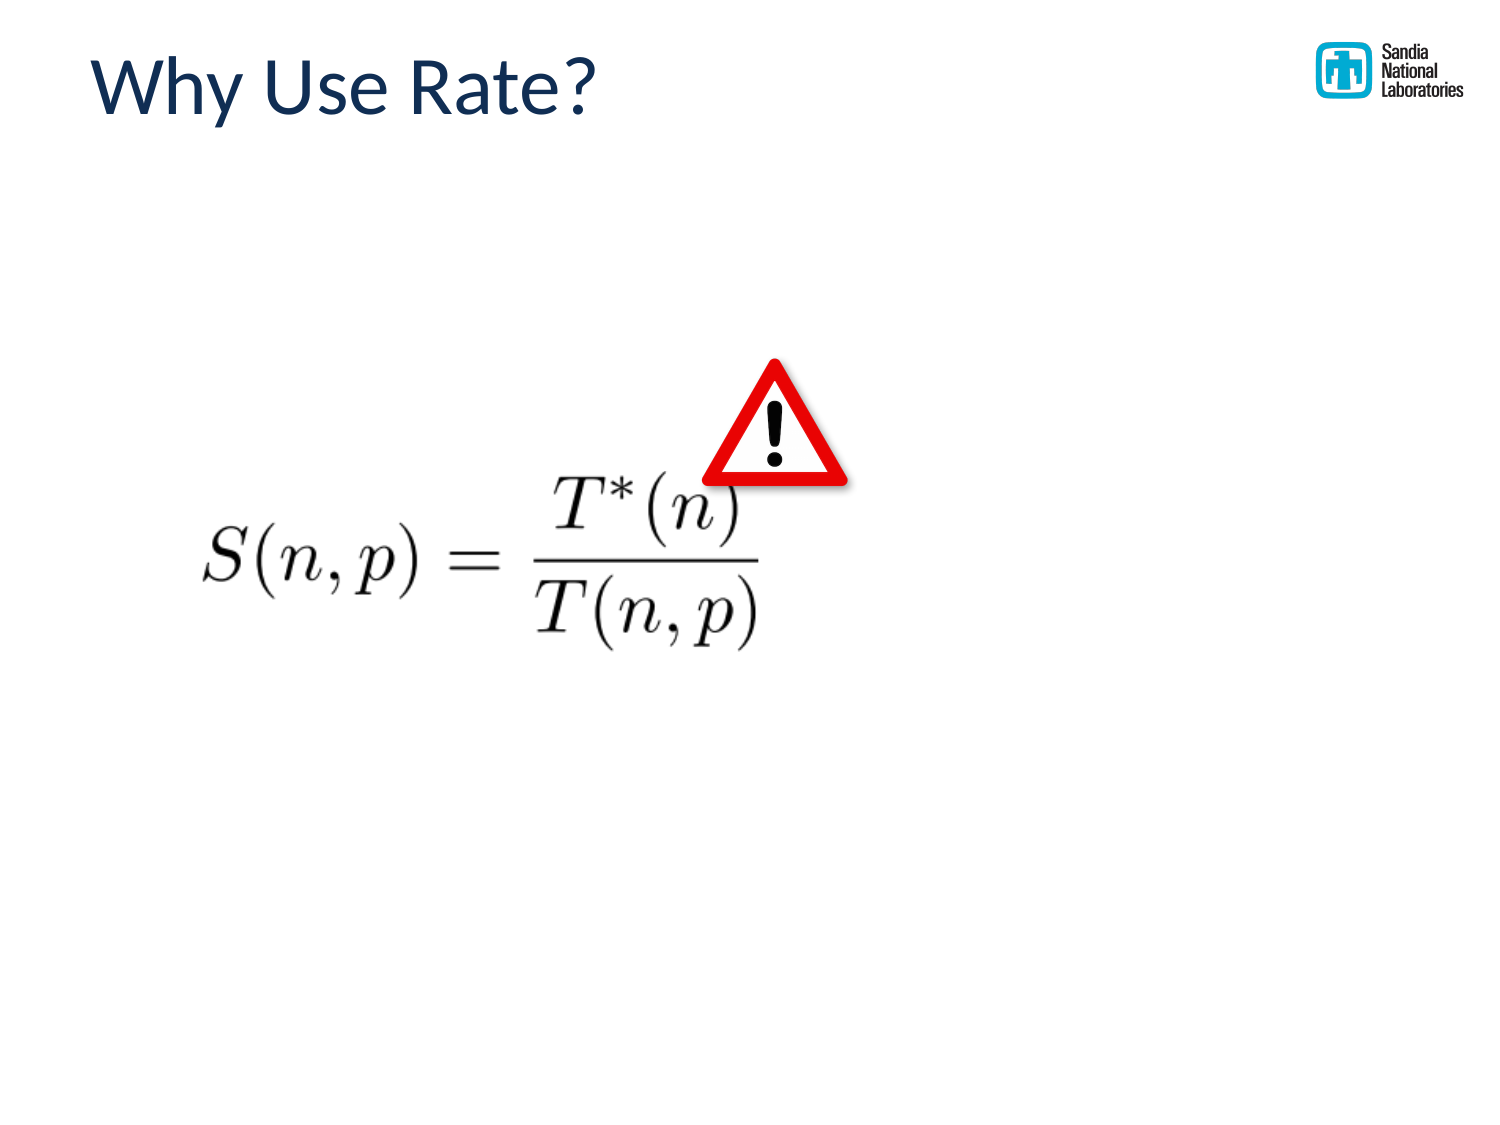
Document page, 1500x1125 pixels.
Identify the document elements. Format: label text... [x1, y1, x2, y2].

picture [199, 356, 851, 654]
title Why Use Rate? [74, 0, 1426, 163]
picture [1426, 37, 1467, 105]
